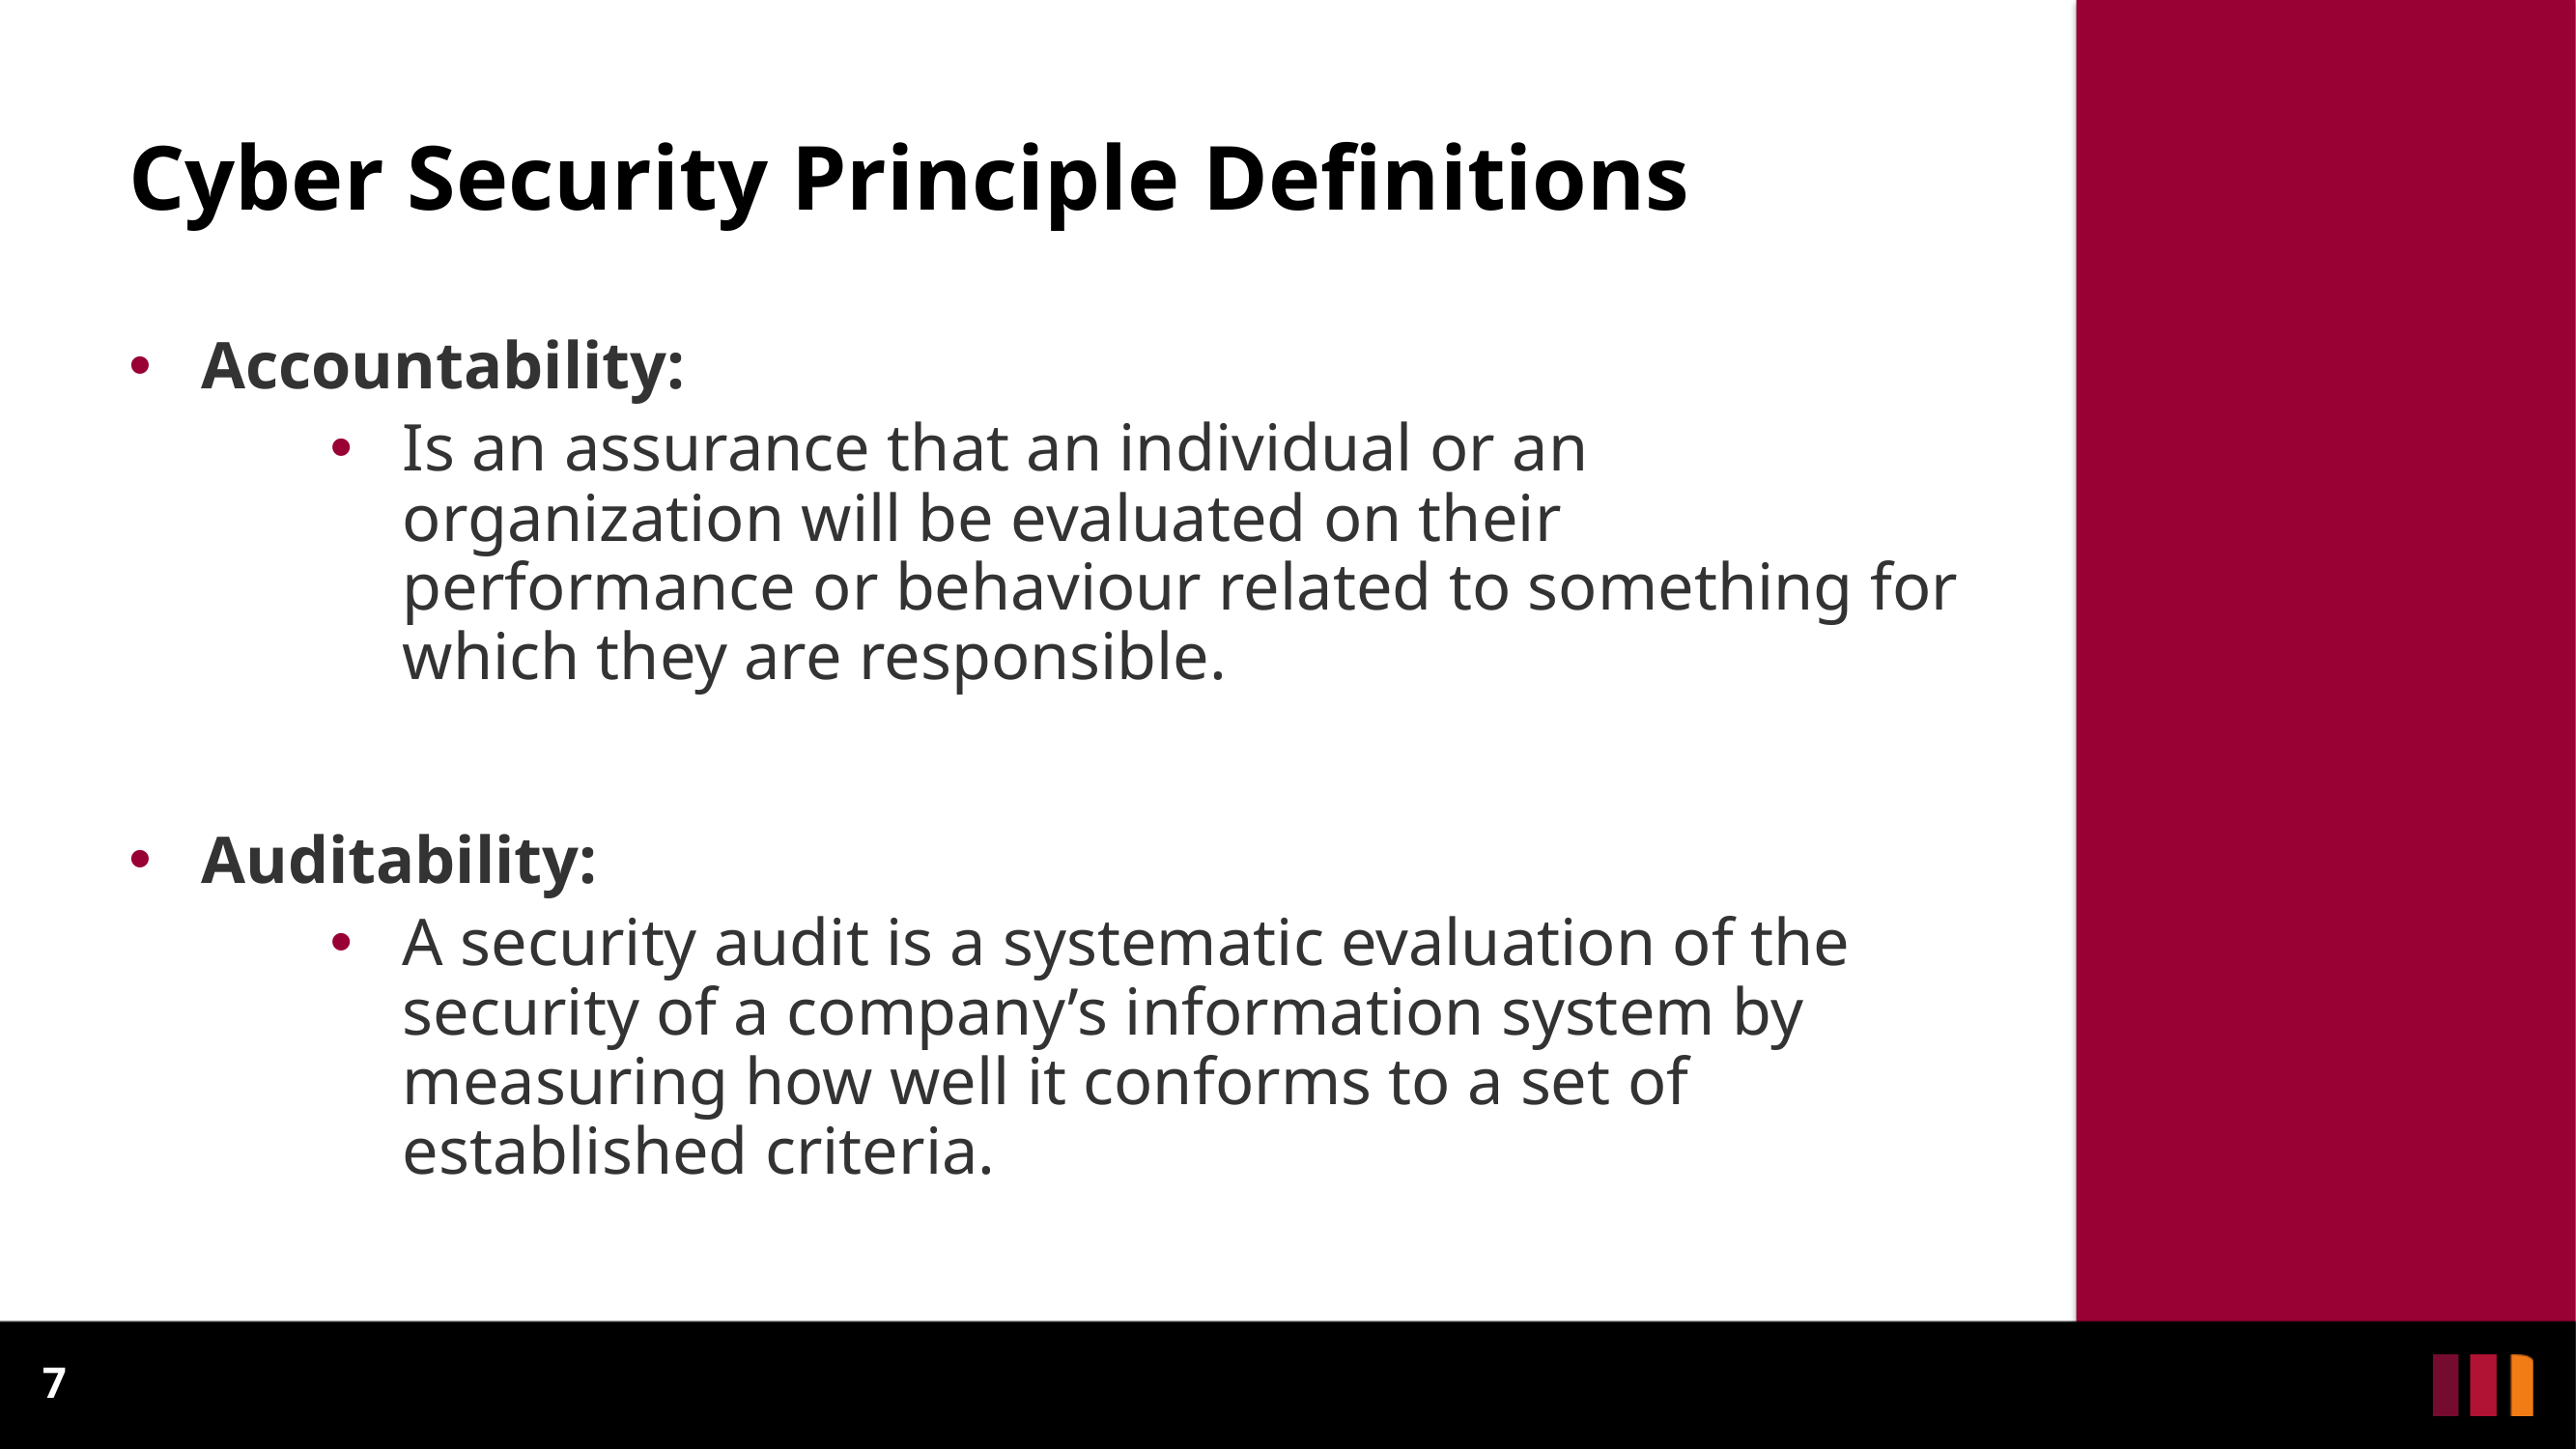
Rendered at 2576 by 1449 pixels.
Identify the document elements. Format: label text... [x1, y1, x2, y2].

title Cyber Security Principle Definitions [128, 122, 1907, 333]
slide_number 7 [42, 1346, 127, 1424]
list Accountability: Is an assurance that an individual or an organization will be evaluated on their performance or behaviour related to something for which they are responsible. Auditability: A security audit is a systematic evaluation of the security of a company’s information system by measuring how well it conforms to a set of established criteria. [128, 333, 1969, 1195]
